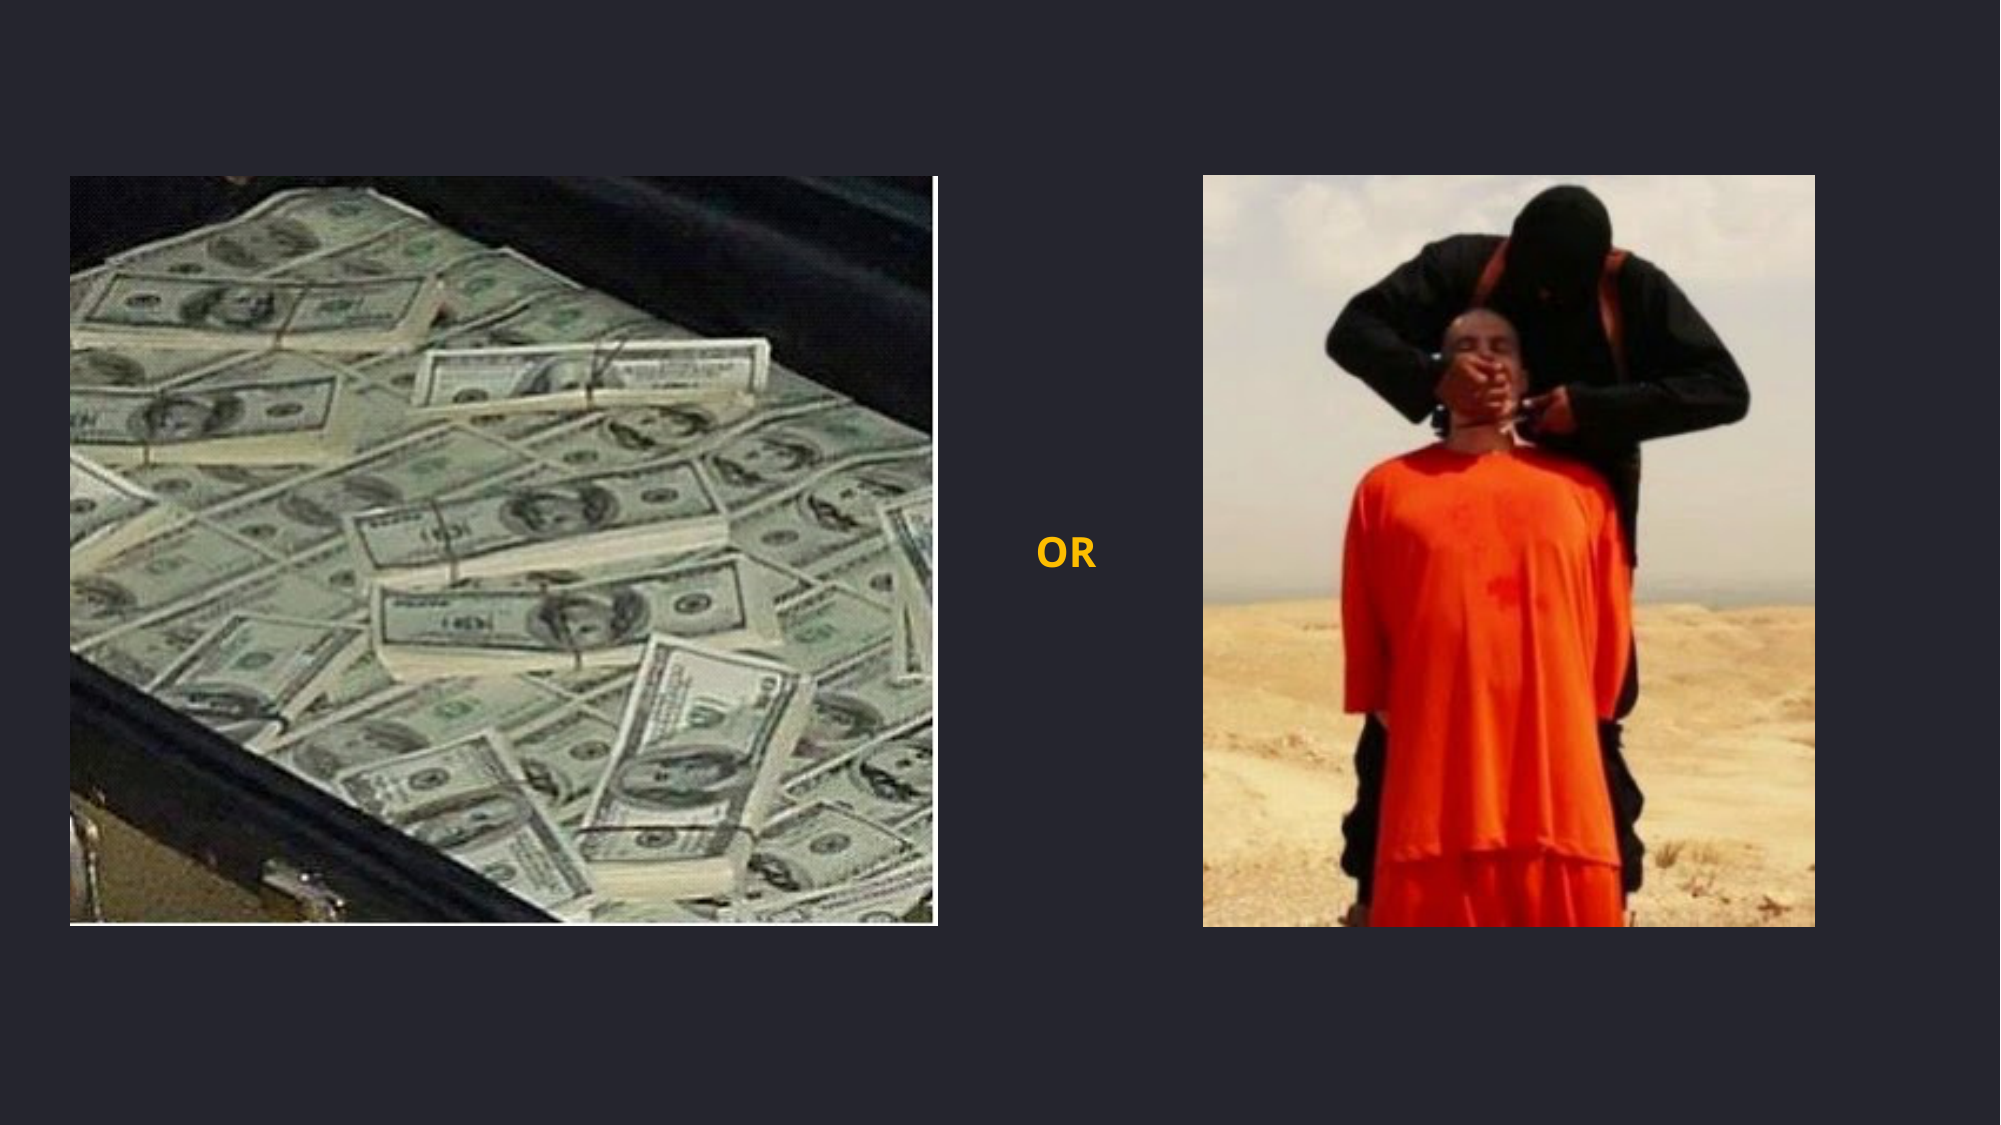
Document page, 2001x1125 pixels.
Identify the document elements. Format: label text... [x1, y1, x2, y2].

picture [1203, 175, 1815, 927]
picture [70, 176, 938, 926]
text_box OR [1020, 518, 1203, 583]
